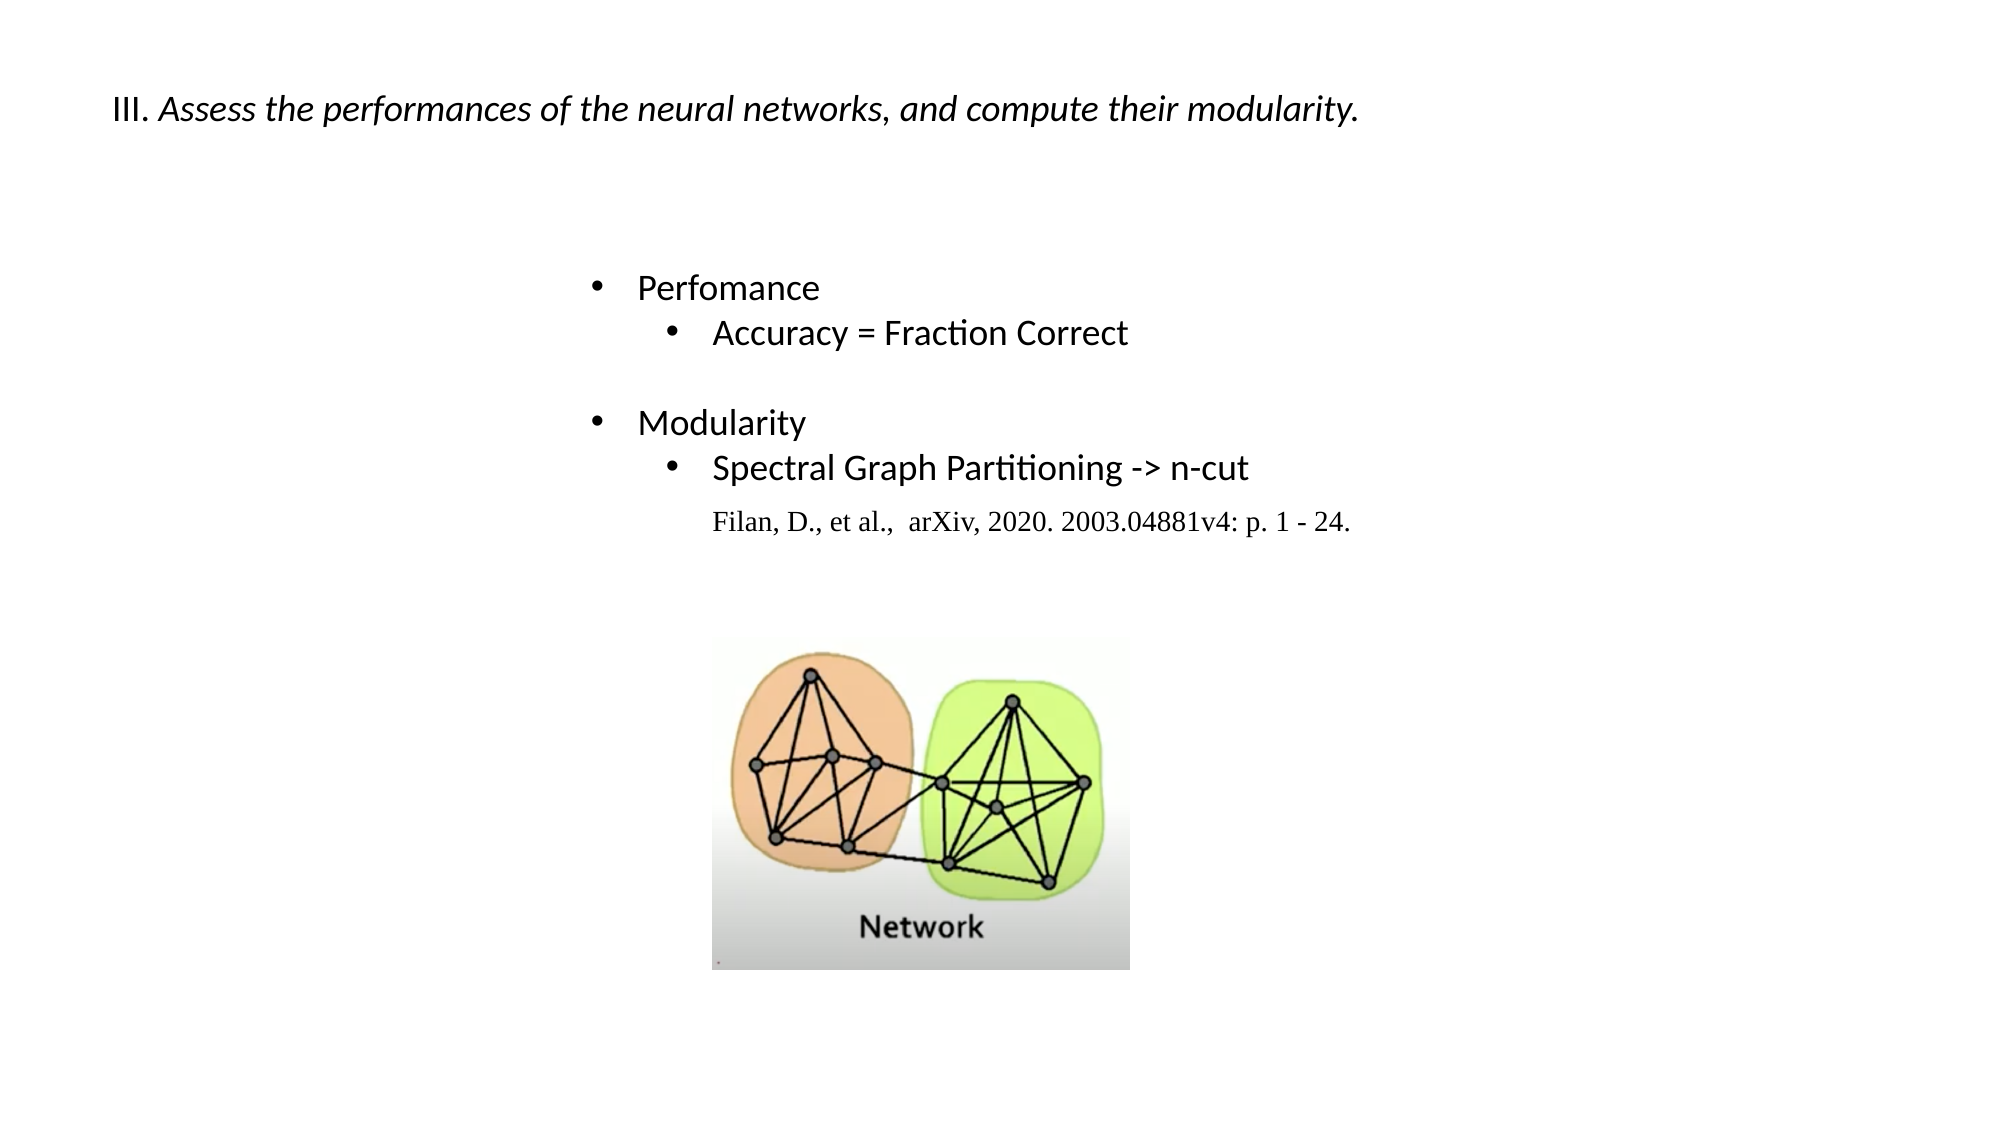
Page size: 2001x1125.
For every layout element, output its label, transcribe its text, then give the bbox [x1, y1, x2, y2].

text_box III. Assess the performances of the neural networks, and compute their modularity. [97, 76, 1579, 195]
text_box Perfomance Accuracy = Fraction Correct Modularity Spectral Graph Partitioning -> n-cut [576, 255, 1265, 541]
text_box Filan, D., et al., arXiv, 2020. 2003.04881v4: p. 1 - 24. [697, 495, 1470, 545]
picture [712, 637, 1130, 970]
